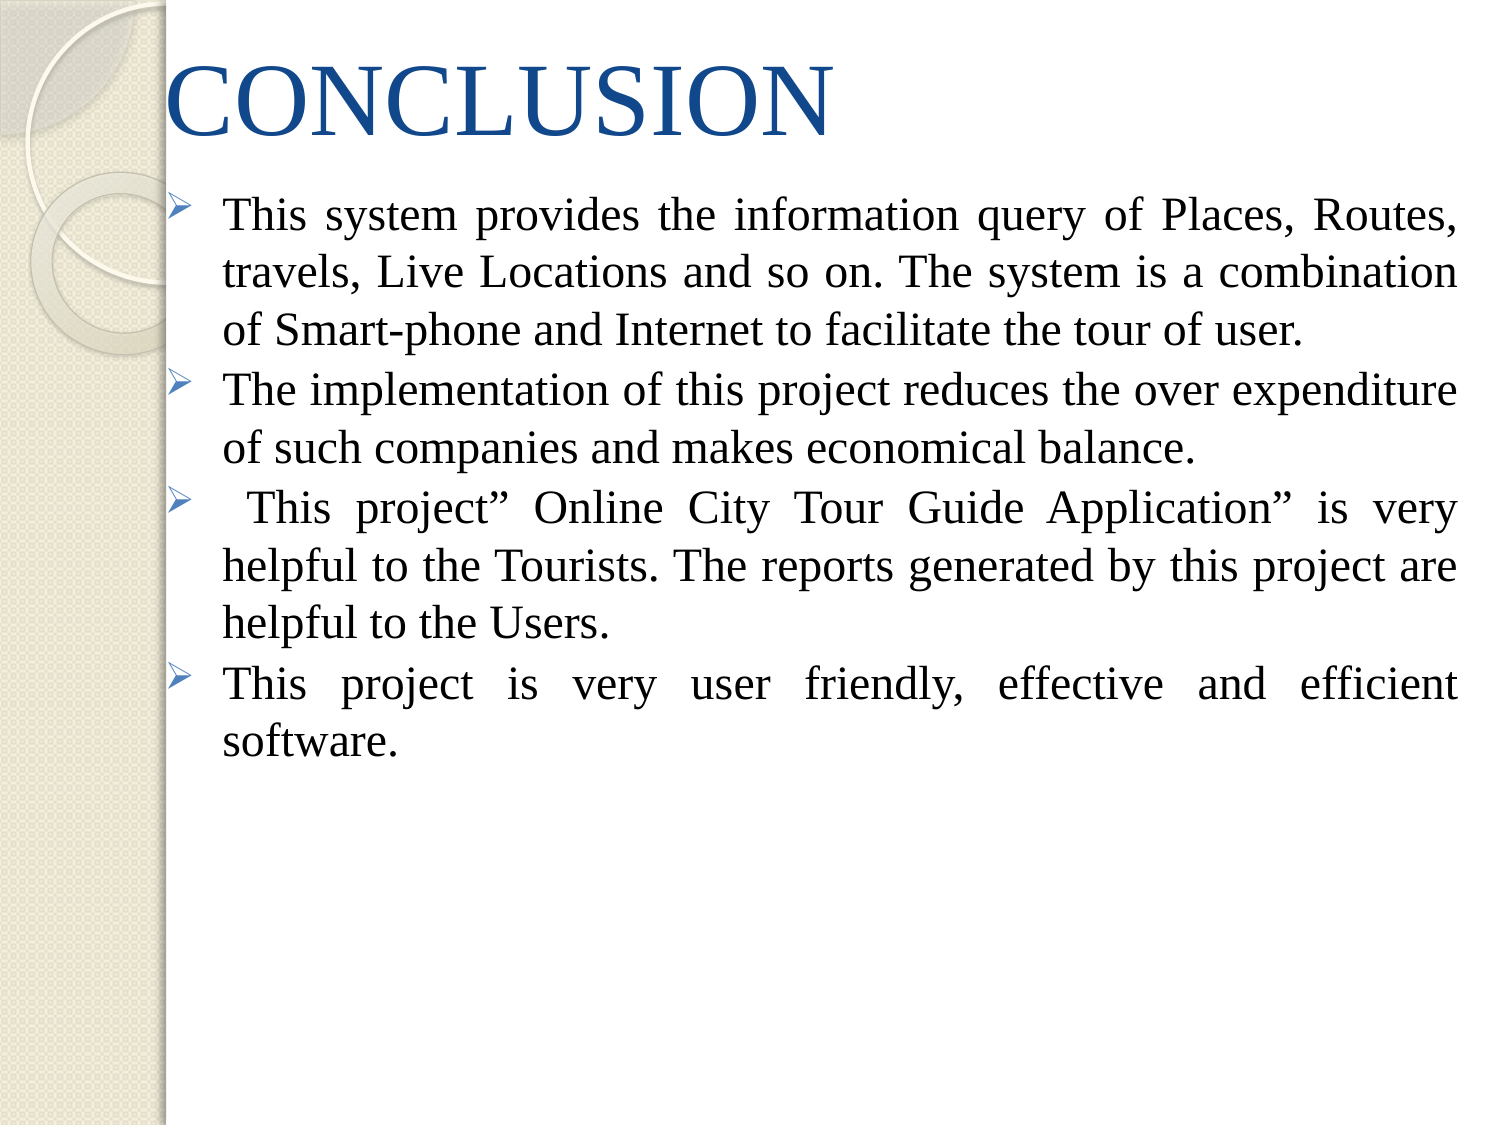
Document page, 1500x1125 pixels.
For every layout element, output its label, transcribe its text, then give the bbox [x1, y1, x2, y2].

list This system provides the information query of Places, Routes, travels, Live Locations and so on. The system is a combination of Smart-phone and Internet to facilitate the tour of user. The implementation of this project reduces the over expenditure of such companies and makes economical balance. This project” Online City Tour Guide Application” is very helpful to the Tourists. The reports generated by this project are helpful to the Users. This project is very user friendly, effective and efficient software. [150, 174, 1475, 825]
title CONCLUSION [150, 0, 1500, 188]
